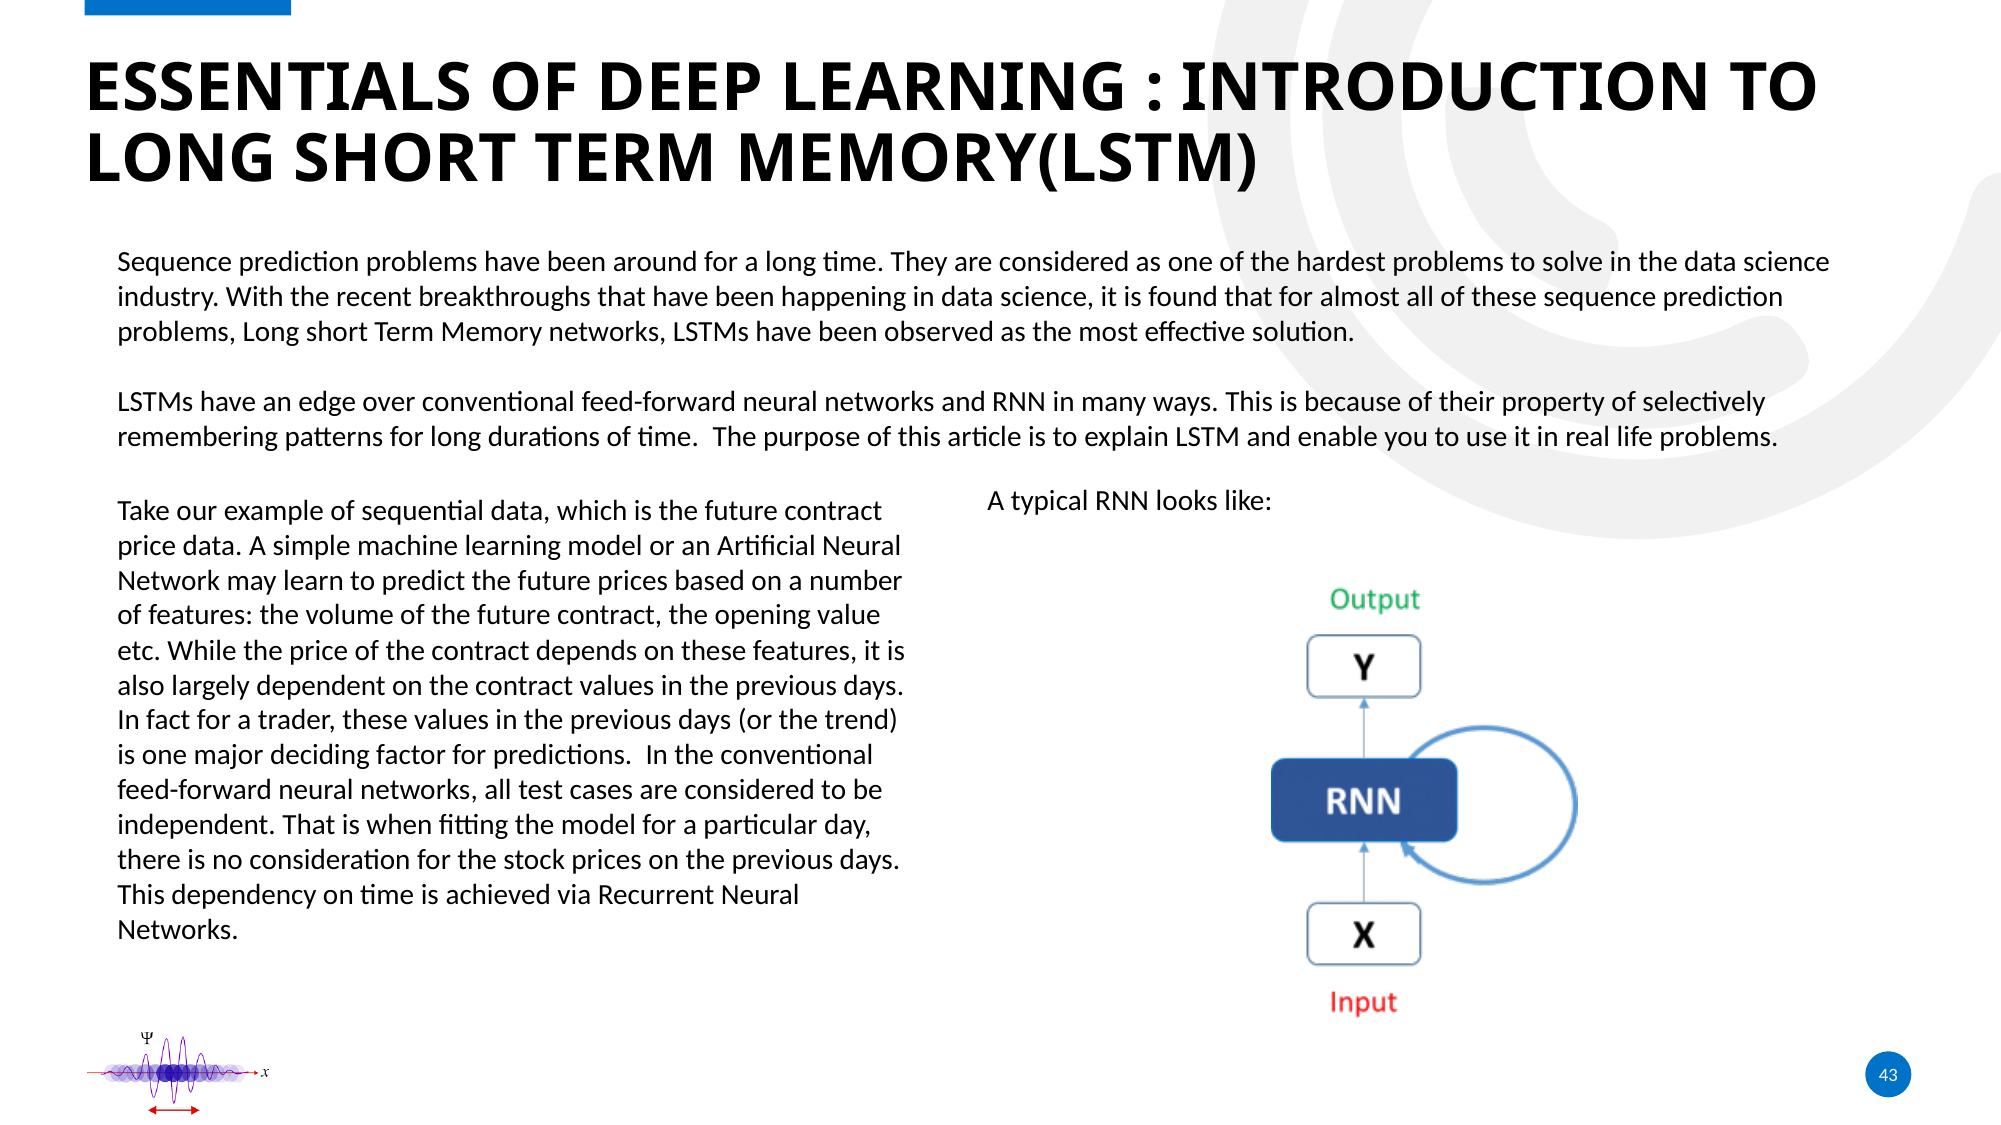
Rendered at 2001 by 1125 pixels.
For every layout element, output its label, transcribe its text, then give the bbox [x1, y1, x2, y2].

picture [1271, 569, 1578, 1039]
text_box Take our example of sequential data, which is the future contract price data. A simple machine learning model or an Artificial Neural Network may learn to predict the future prices based on a number of features: the volume of the future contract, the opening value etc. While the price of the contract depends on these features, it is also largely dependent on the contract values in the previous days. In fact for a trader, these values in the previous days (or the trend) is one major deciding factor for predictions. In the conventional feed-forward neural networks, all test cases are considered to be independent. That is when fitting the model for a particular day, there is no consideration for the stock prices on the previous days. This dependency on time is achieved via Recurrent Neural Networks. [102, 483, 927, 1033]
text_box A typical RNN looks like: [972, 473, 1787, 569]
slide_number 43 [1864, 1059, 1913, 1090]
text_box Sequence prediction problems have been around for a long time. They are considered as one of the hardest problems to solve in the data science industry. With the recent breakthroughs that have been happening in data science, it is found that for almost all of these sequence prediction problems, Long short Term Memory networks, LSTMs have been observed as the most effective solution. LSTMs have an edge over conventional feed-forward neural networks and RNN in many ways. This is because of their property of selectively remembering patterns for long durations of time. The purpose of this article is to explain LSTM and enable you to use it in real life problems. [102, 234, 1865, 505]
picture [87, 1026, 269, 1116]
title Essentials of Deep Learning : Introduction to Long Short Term Memory(LSTM) [84, 40, 1914, 277]
